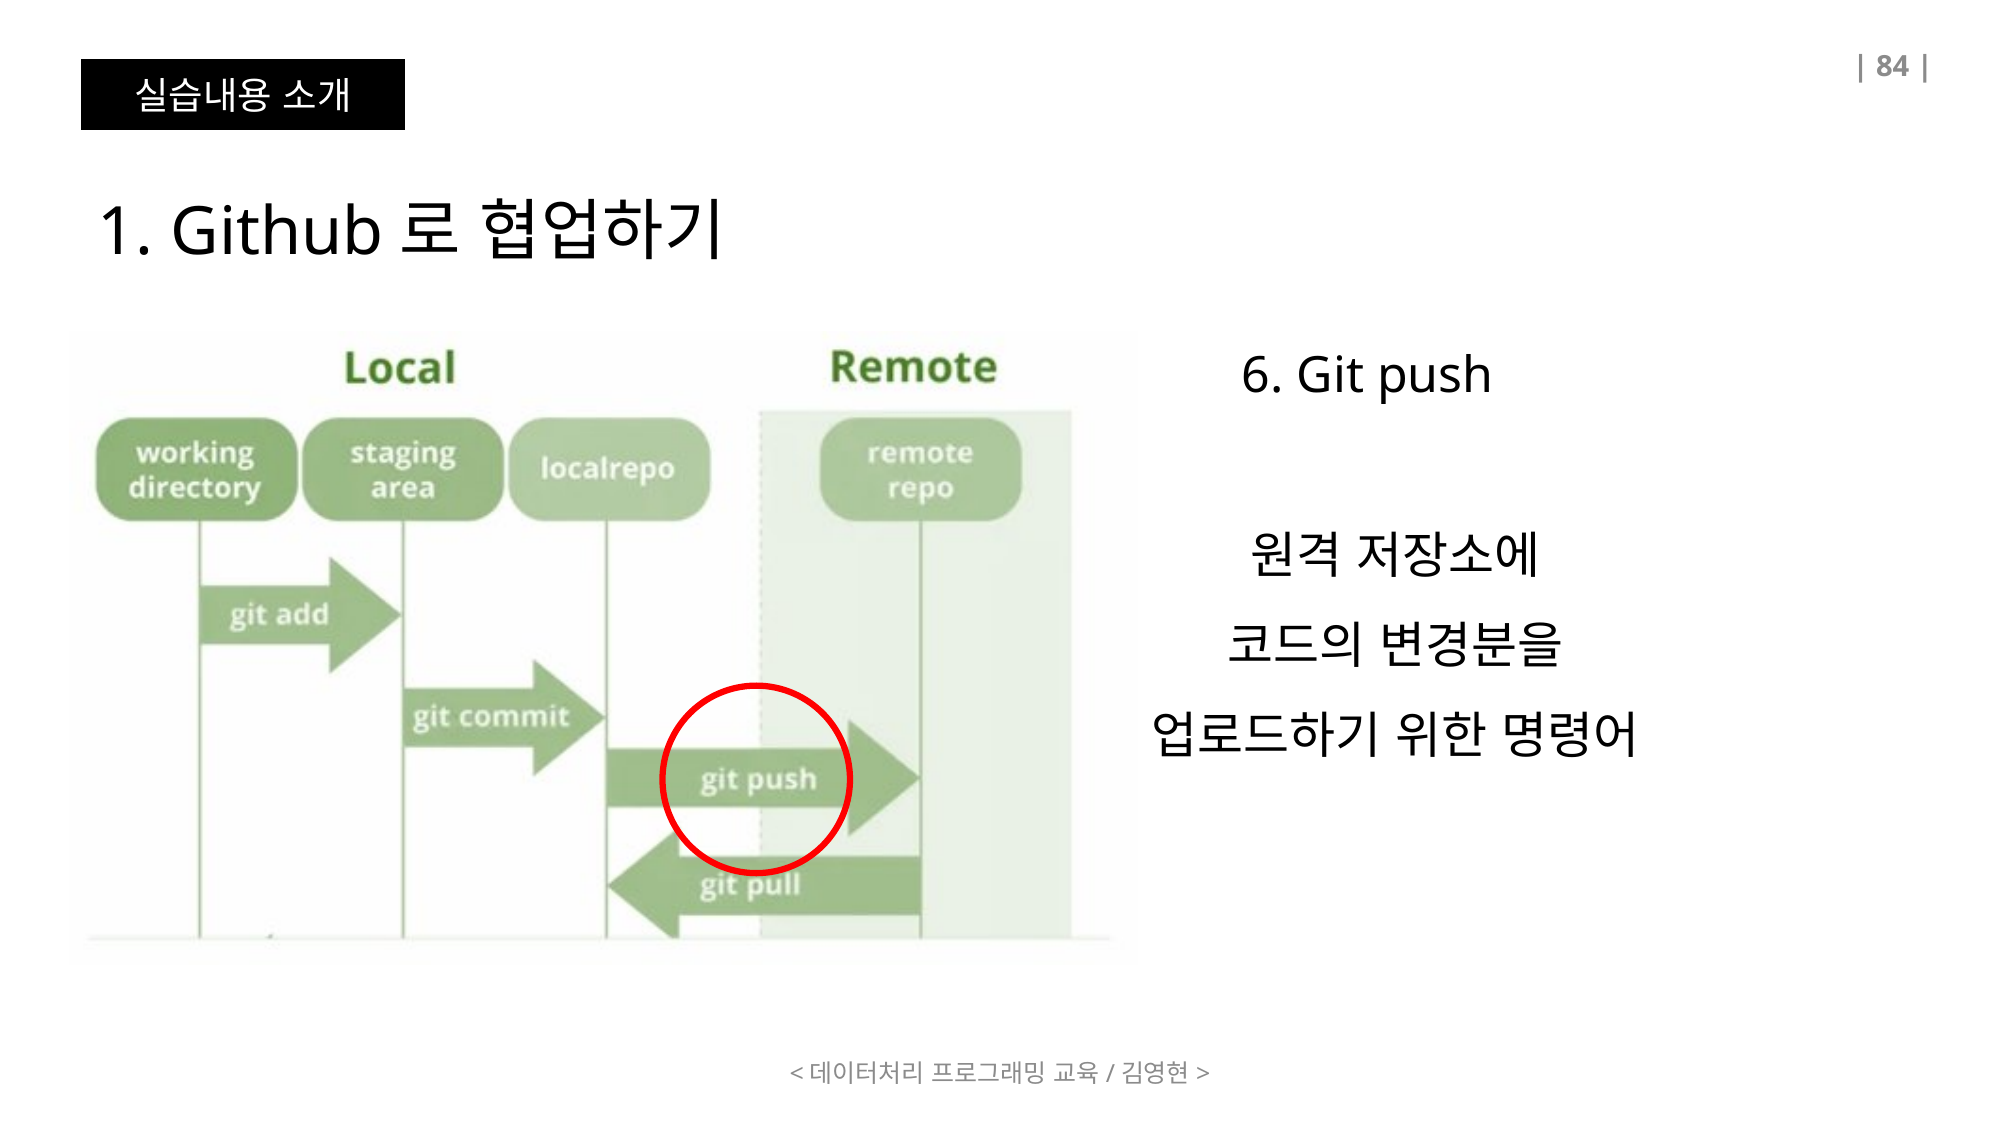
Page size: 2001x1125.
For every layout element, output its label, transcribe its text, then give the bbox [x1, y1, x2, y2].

picture [69, 331, 1138, 965]
text_box 원격 저장소에 코드의 변경분을 업로드하기 위한 명령어 [1138, 485, 1878, 771]
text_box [81, 59, 1543, 299]
footer <데이터처리 프로그래밍 교육/김영현> [662, 1042, 1338, 1103]
text_box 6. Git push [1226, 275, 1612, 411]
slide_number | 84 | [1497, 37, 1948, 98]
